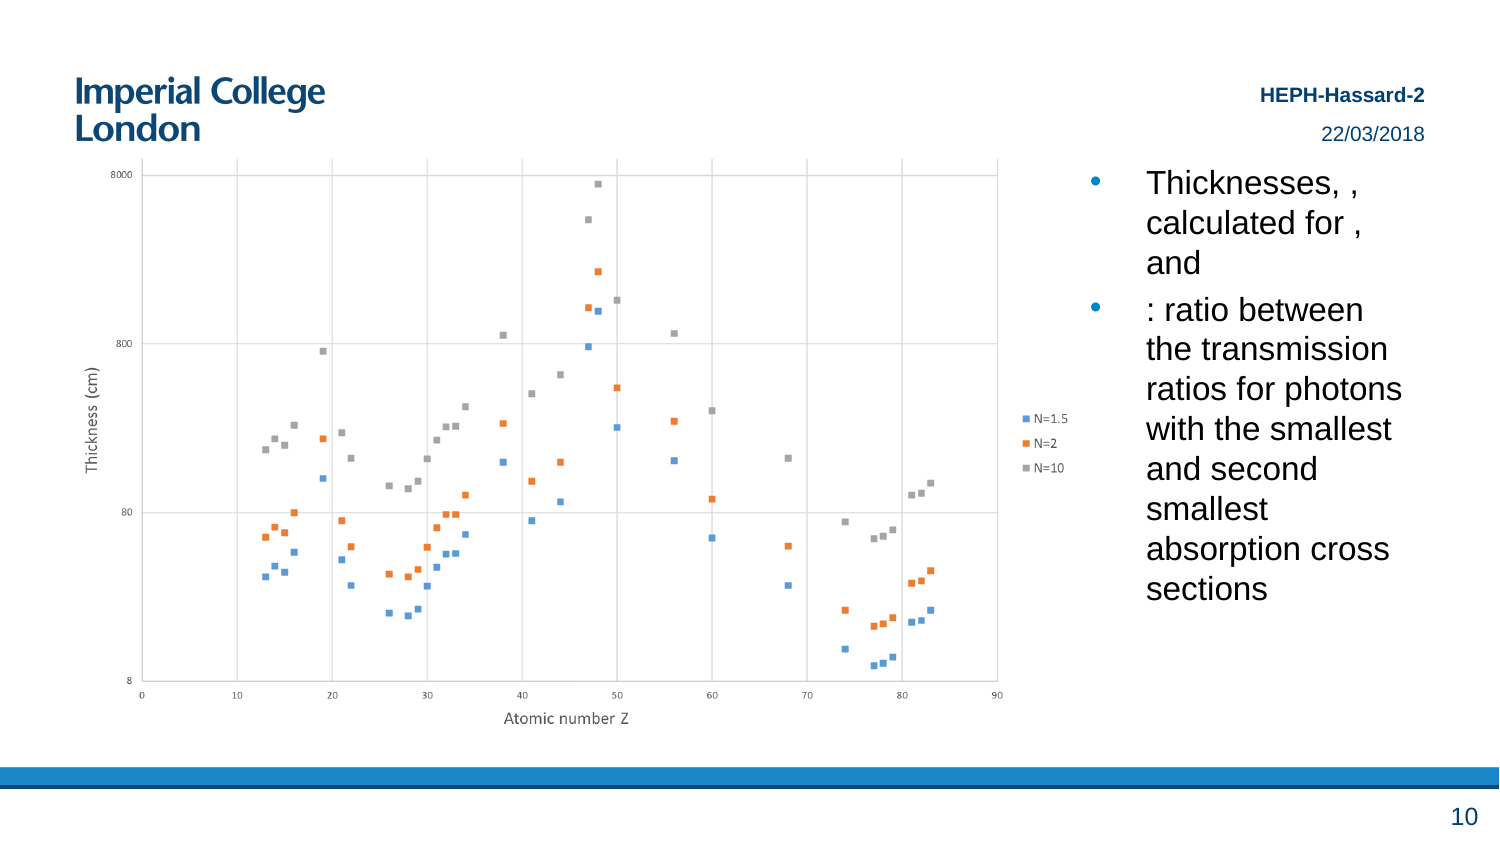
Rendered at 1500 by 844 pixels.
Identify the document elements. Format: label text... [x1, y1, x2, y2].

picture [0, 0, 1499, 844]
list HEPH-Hassard-2 [1075, 81, 1425, 120]
text_box 10 [1435, 792, 1500, 838]
list 22/03/2018 [1187, 121, 1425, 153]
